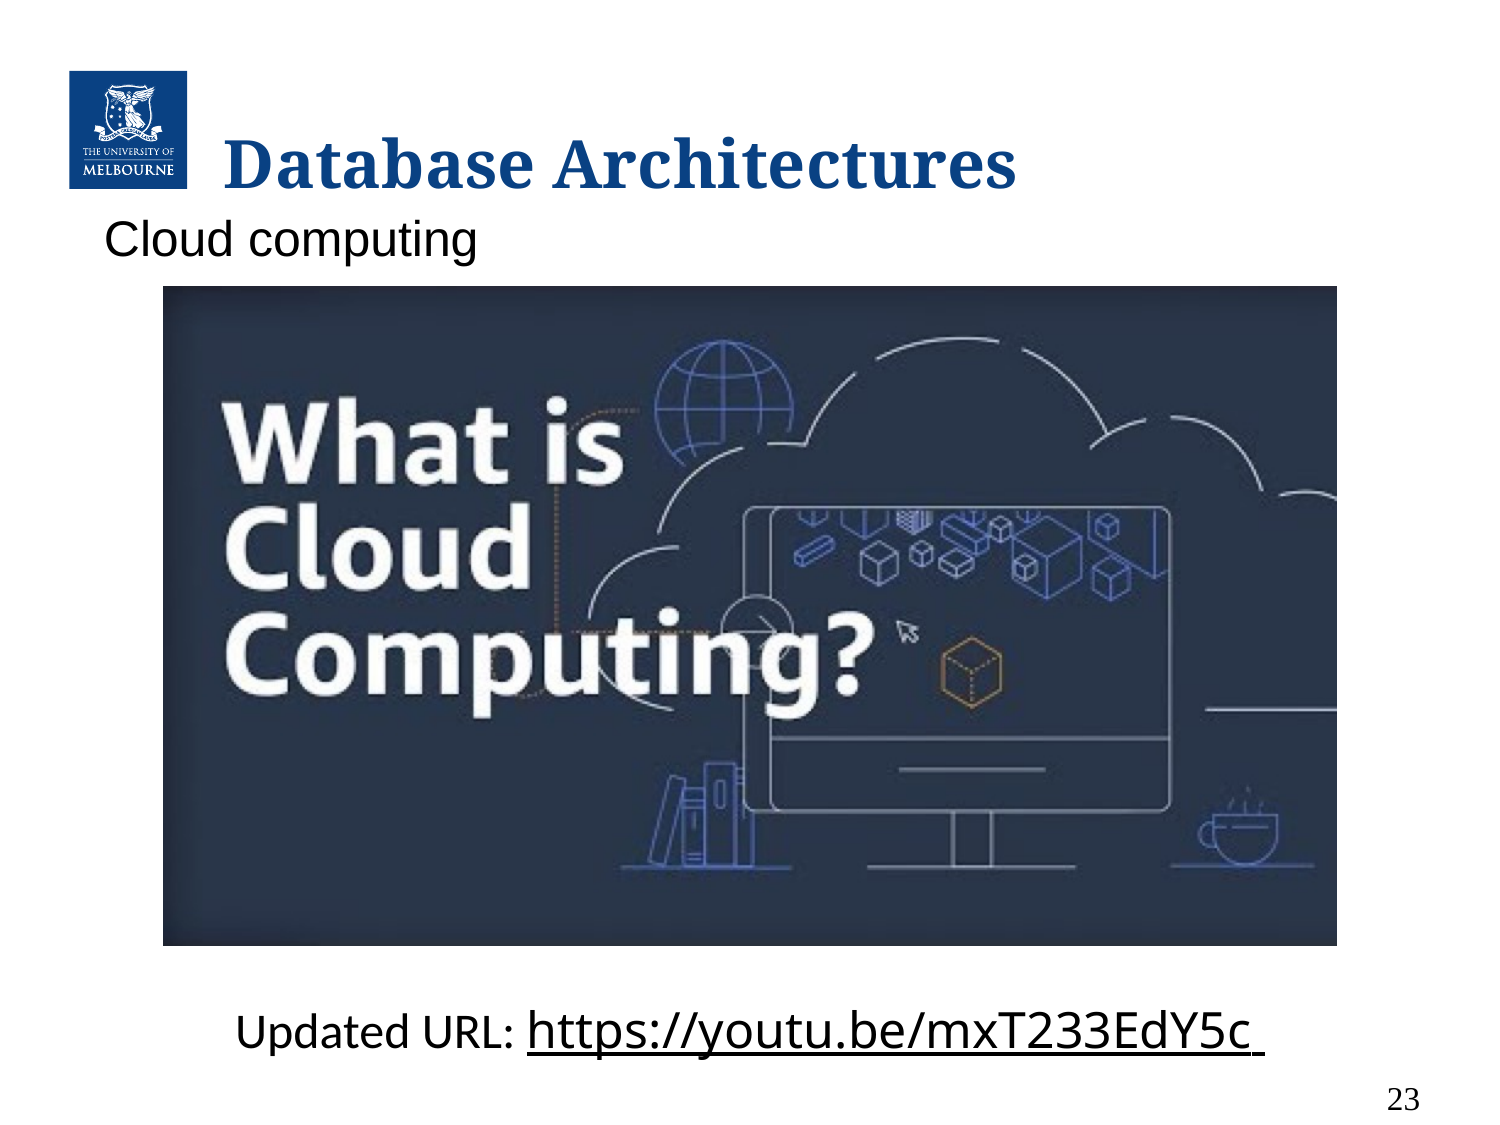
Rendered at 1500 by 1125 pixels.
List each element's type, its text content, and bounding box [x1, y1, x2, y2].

list Cloud computing [88, 212, 1468, 1125]
title Database Architectures [208, 64, 1443, 211]
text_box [162, 285, 1338, 946]
text_box Updated URL: https://youtu.be/mxT233EdY5c [220, 991, 1280, 1075]
